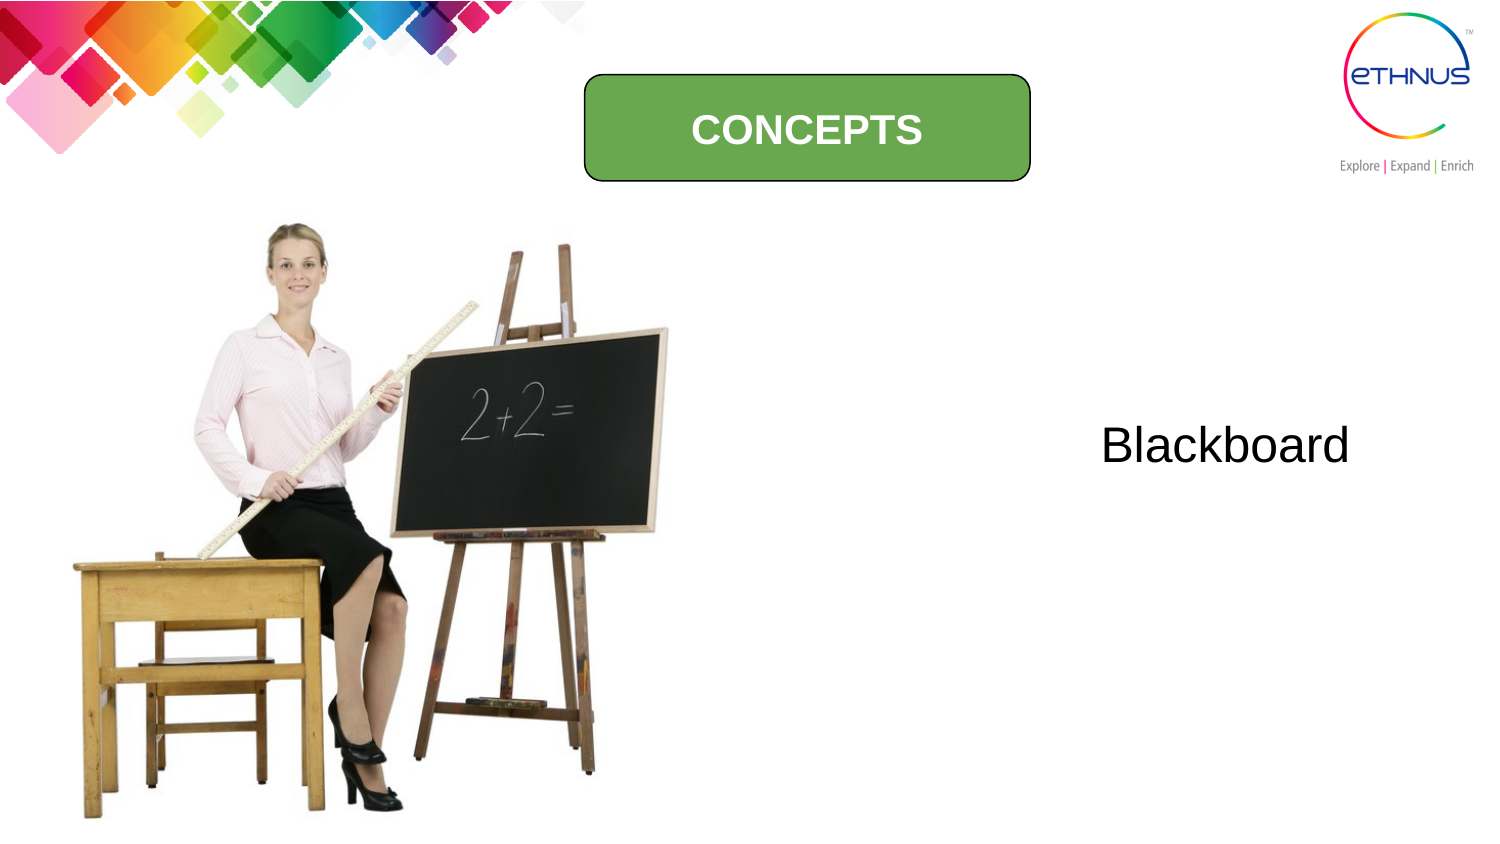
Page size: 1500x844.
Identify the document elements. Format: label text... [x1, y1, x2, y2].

text_box Blackboard [1073, 382, 1378, 461]
picture [1327, 0, 1500, 182]
picture [65, 213, 679, 828]
text_box CONCEPTS [584, 74, 1031, 181]
picture [0, 1, 585, 154]
